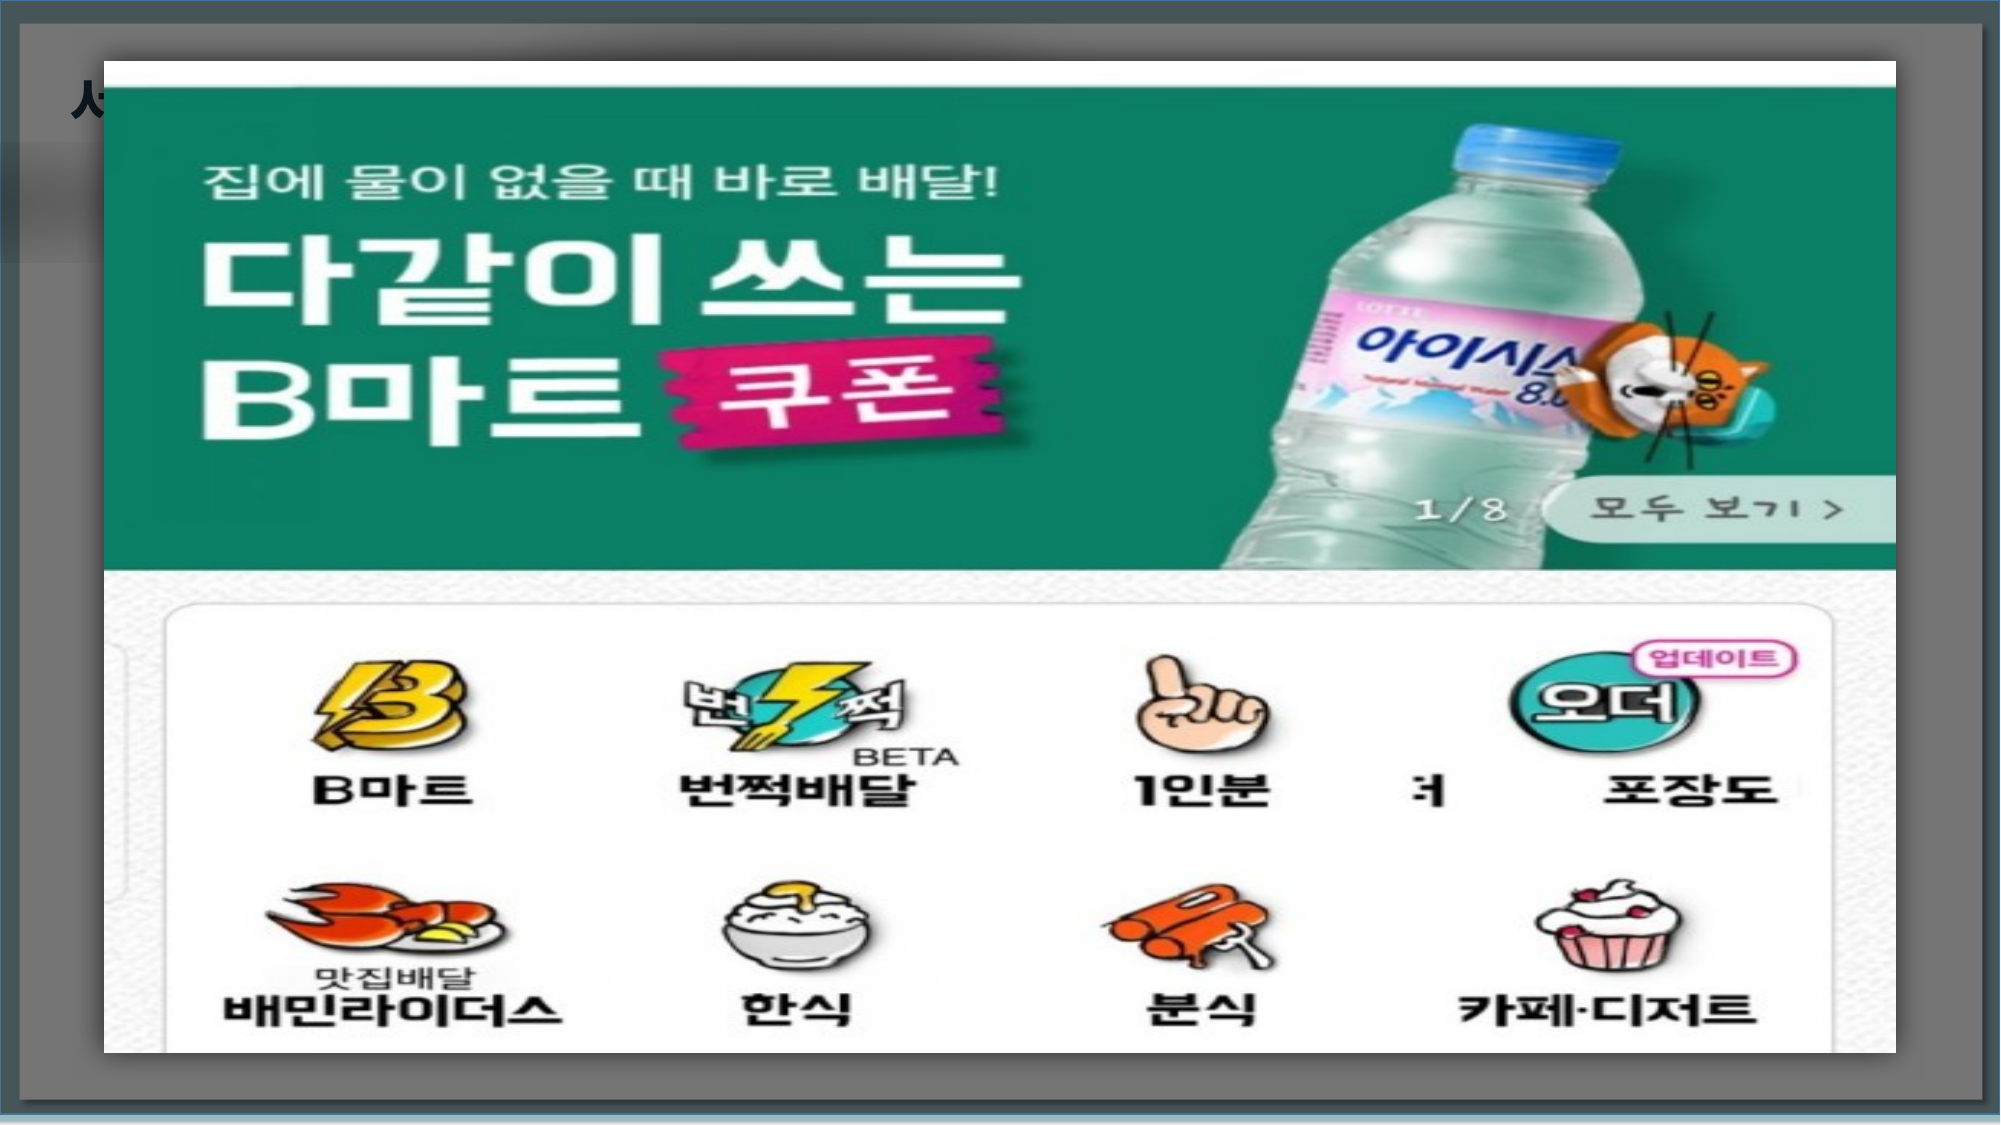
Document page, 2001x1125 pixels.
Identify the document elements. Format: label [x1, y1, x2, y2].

text_box [305, 1053, 1695, 1097]
picture [104, 61, 1896, 1053]
text_box [0, 0, 2000, 1115]
picture [0, 0, 2001, 1125]
